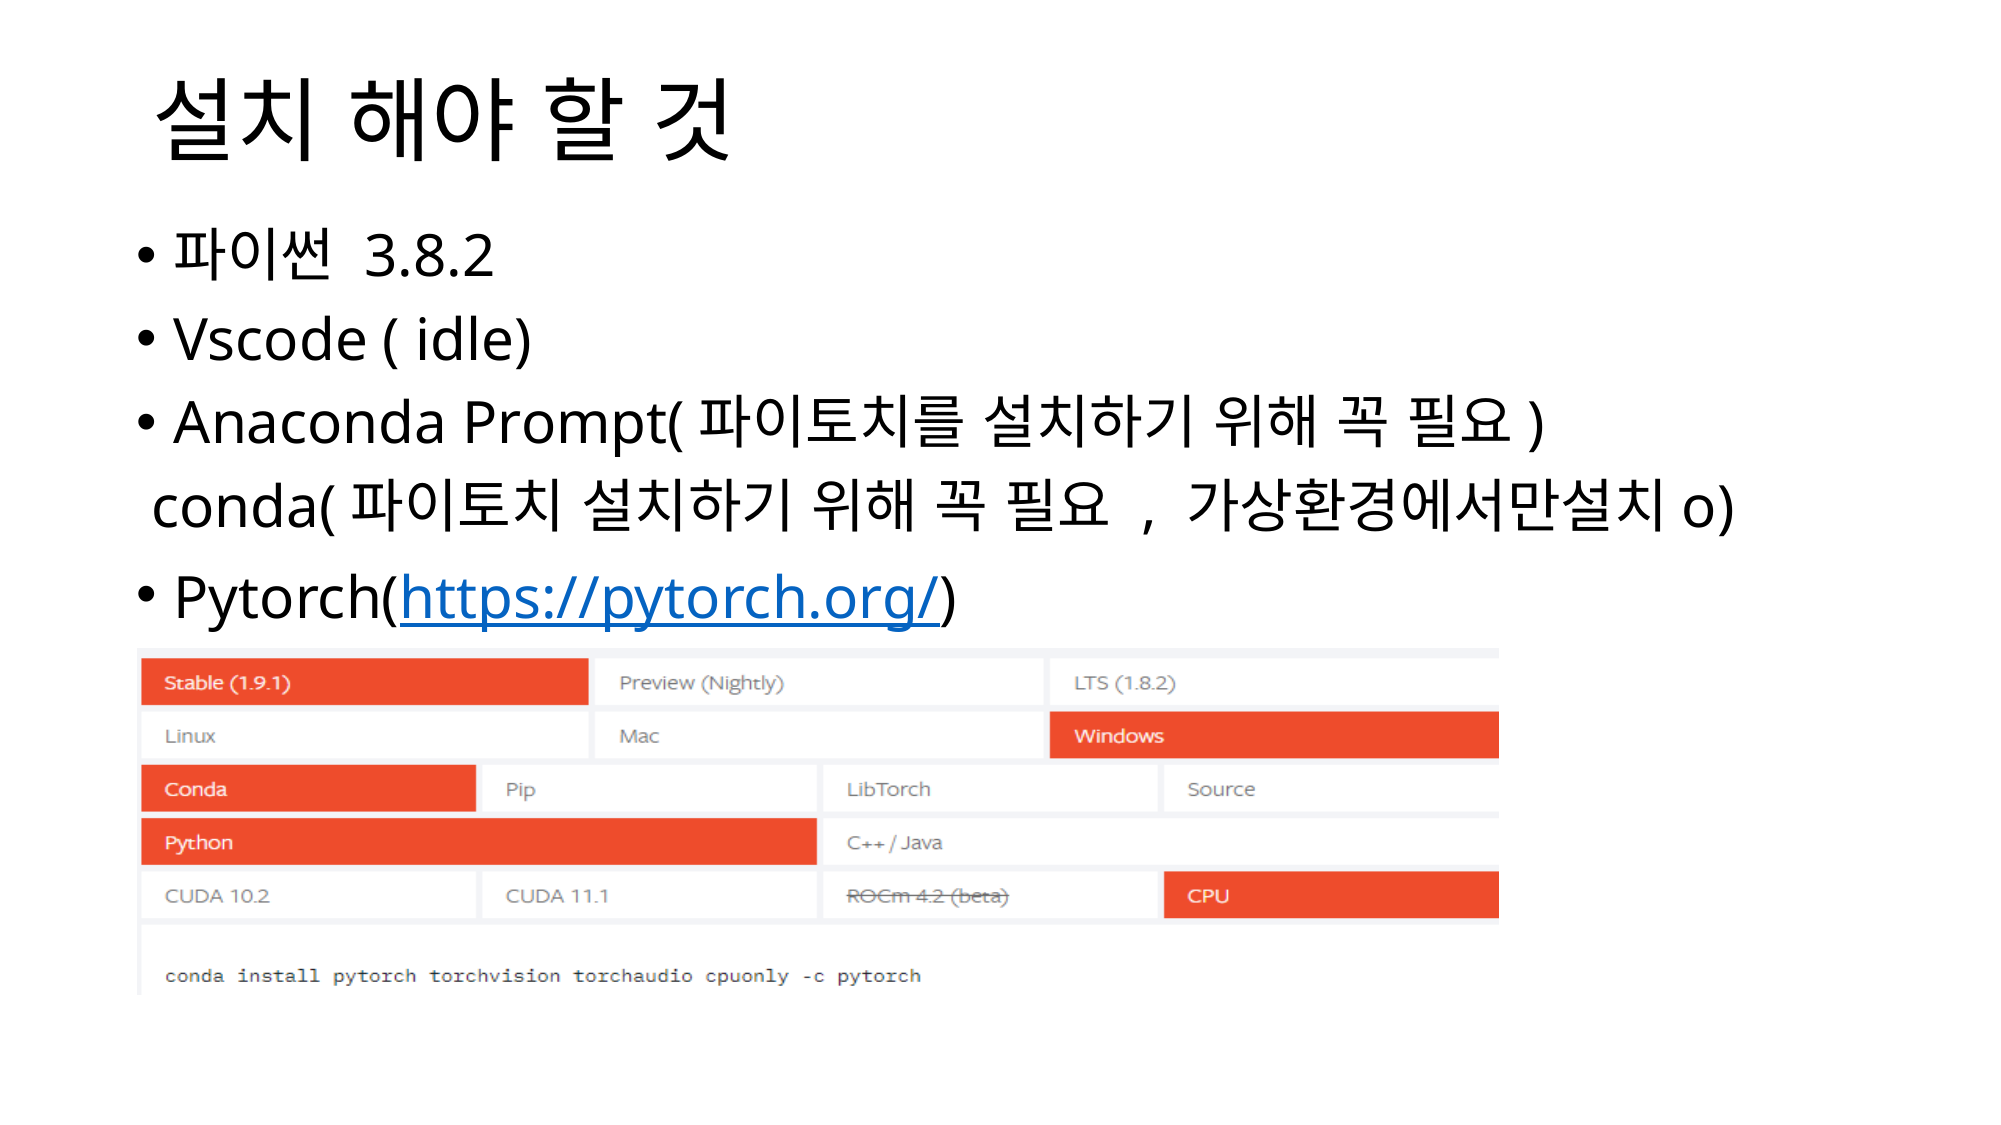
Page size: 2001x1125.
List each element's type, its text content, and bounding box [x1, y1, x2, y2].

picture [137, 648, 1499, 995]
list 파이썬 3.8.2 Vscode ( idle) Anaconda Prompt(파이토치를 설치하기 위해 꼭 필요) conda(파이토치 설치하기 위해 꼭 필요 , 가상환경에서만설치o) Pytorch(https://pytorch.org/) [121, 218, 1847, 933]
title 설치 해야 할 것 [137, 59, 1863, 190]
